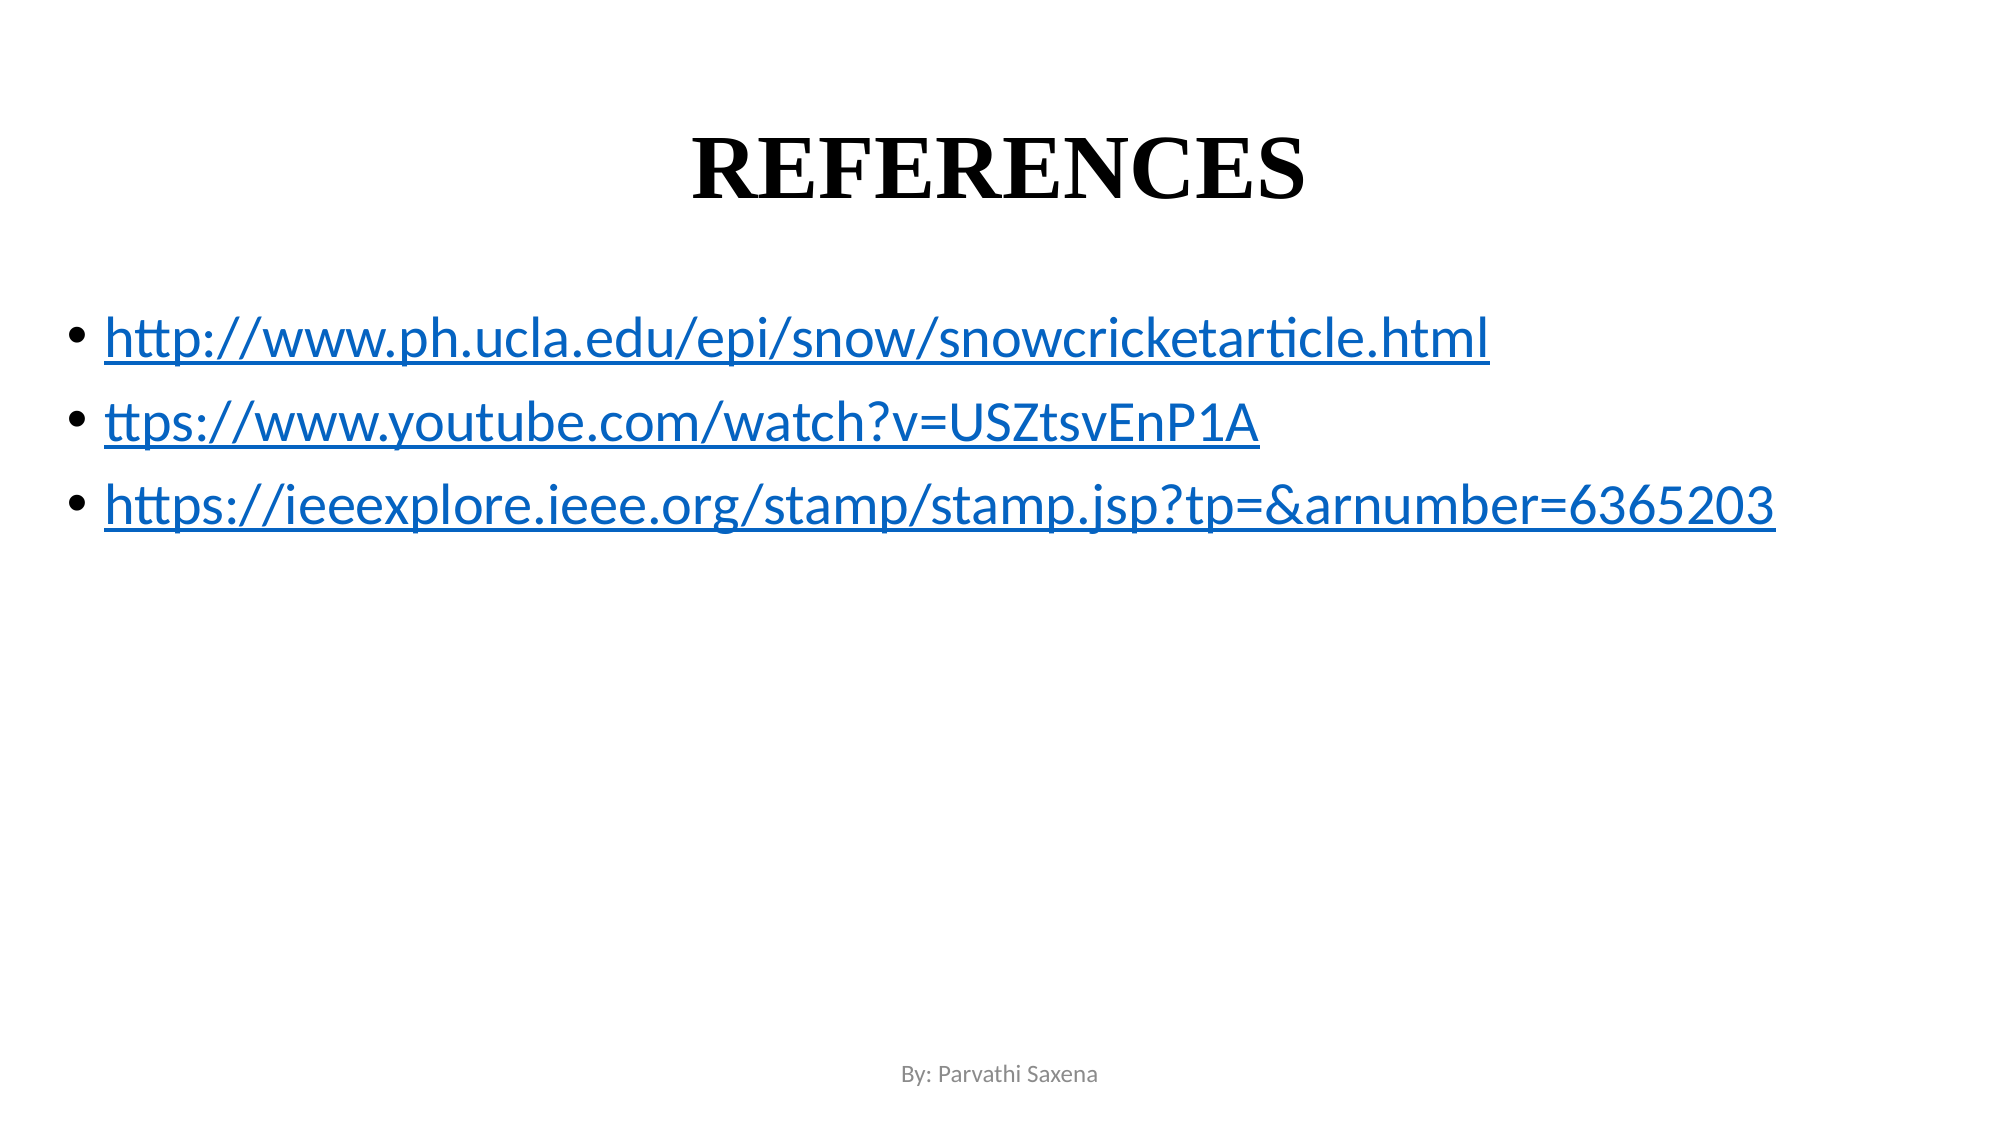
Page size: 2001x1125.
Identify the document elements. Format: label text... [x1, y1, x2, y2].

footer By: Parvathi Saxena [662, 1042, 1338, 1103]
list http://www.ph.ucla.edu/epi/snow/snowcricketarticle.html ttps://www.youtube.com/watch?v=USZtsvEnP1A https://ieeexplore.ieee.org/stamp/stamp.jsp?tp=&arnumber=6365203 [51, 299, 1942, 1014]
title REFERENCES [137, 59, 1863, 278]
